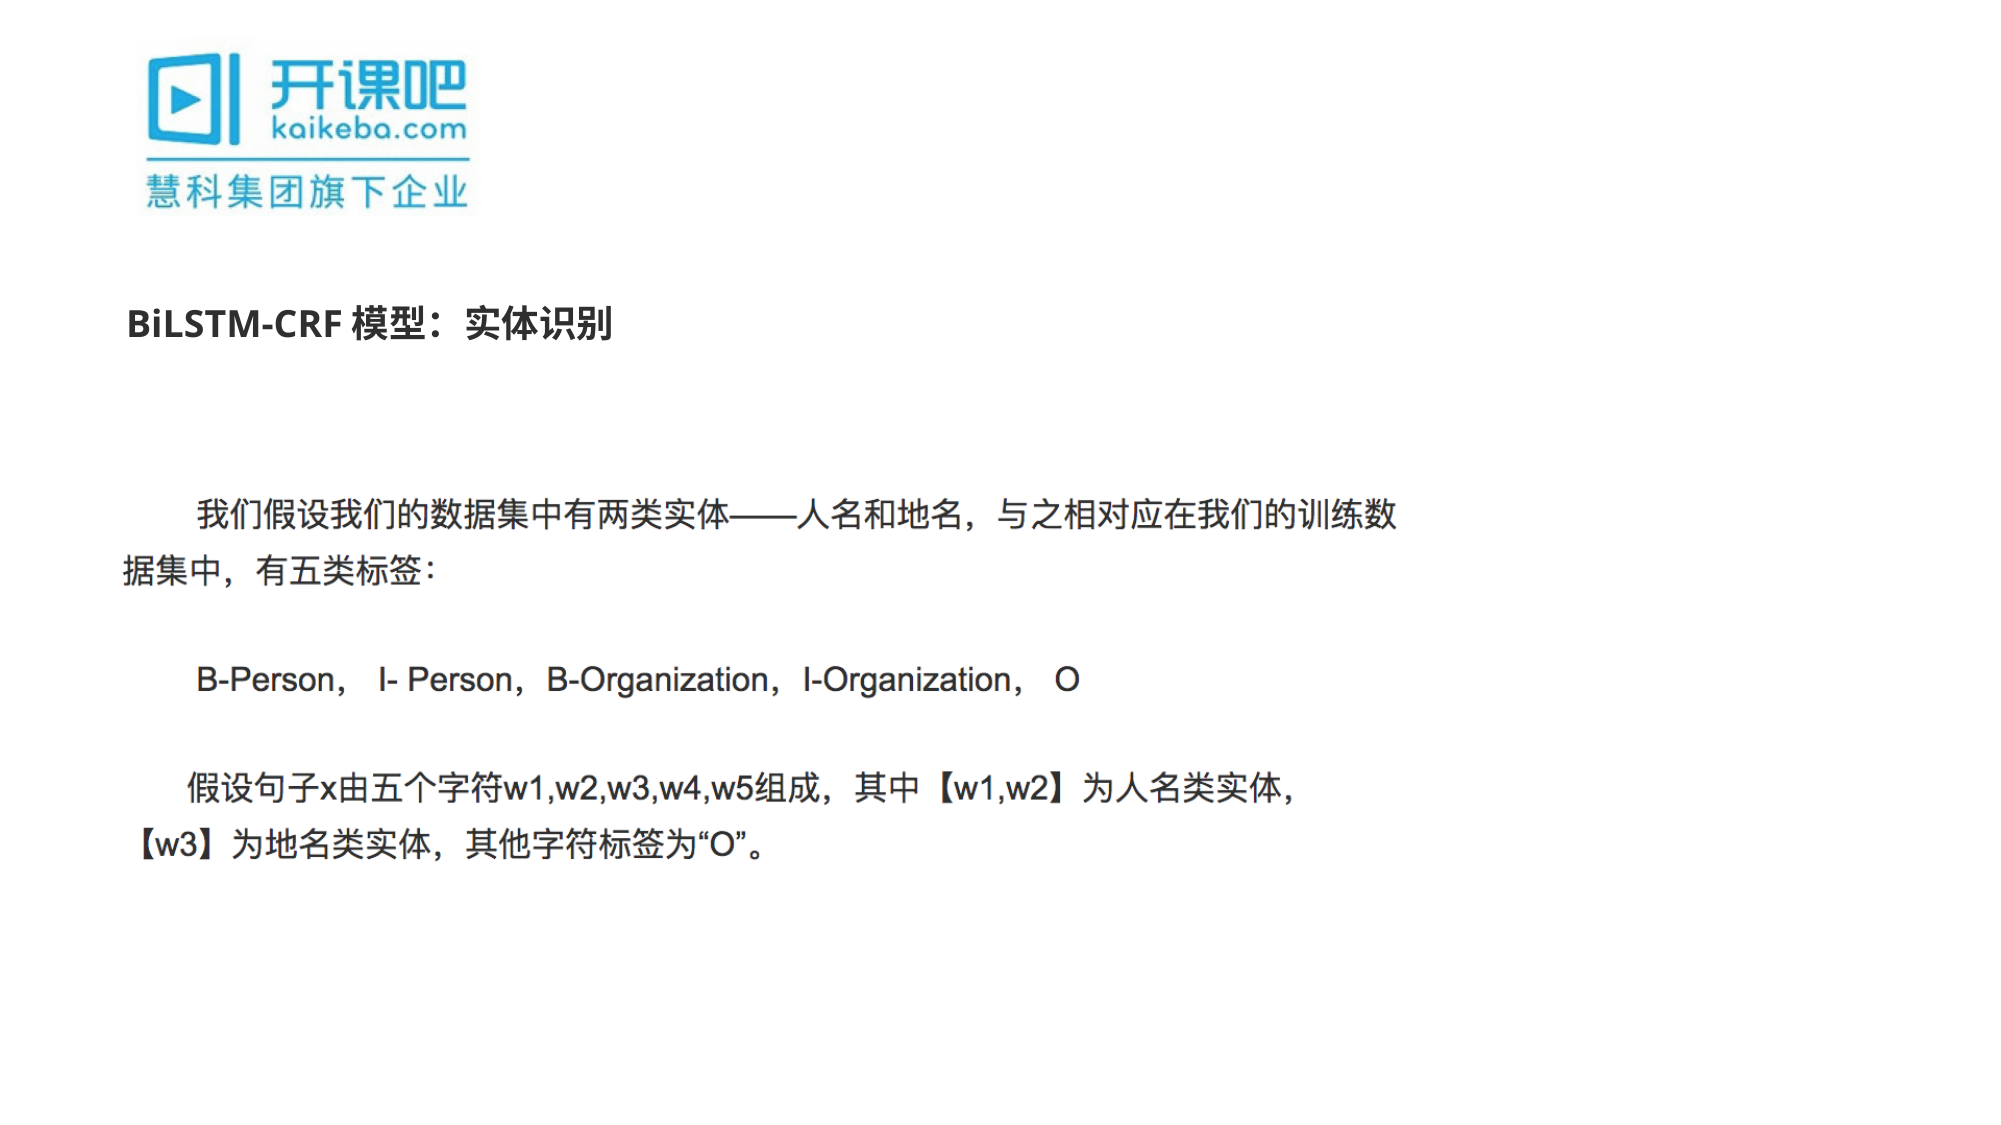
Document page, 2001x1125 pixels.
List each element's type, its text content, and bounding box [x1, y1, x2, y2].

text_box BiLSTM-CRF模型：实体识别 [111, 293, 630, 353]
picture [135, 38, 496, 216]
picture [76, 476, 1427, 881]
